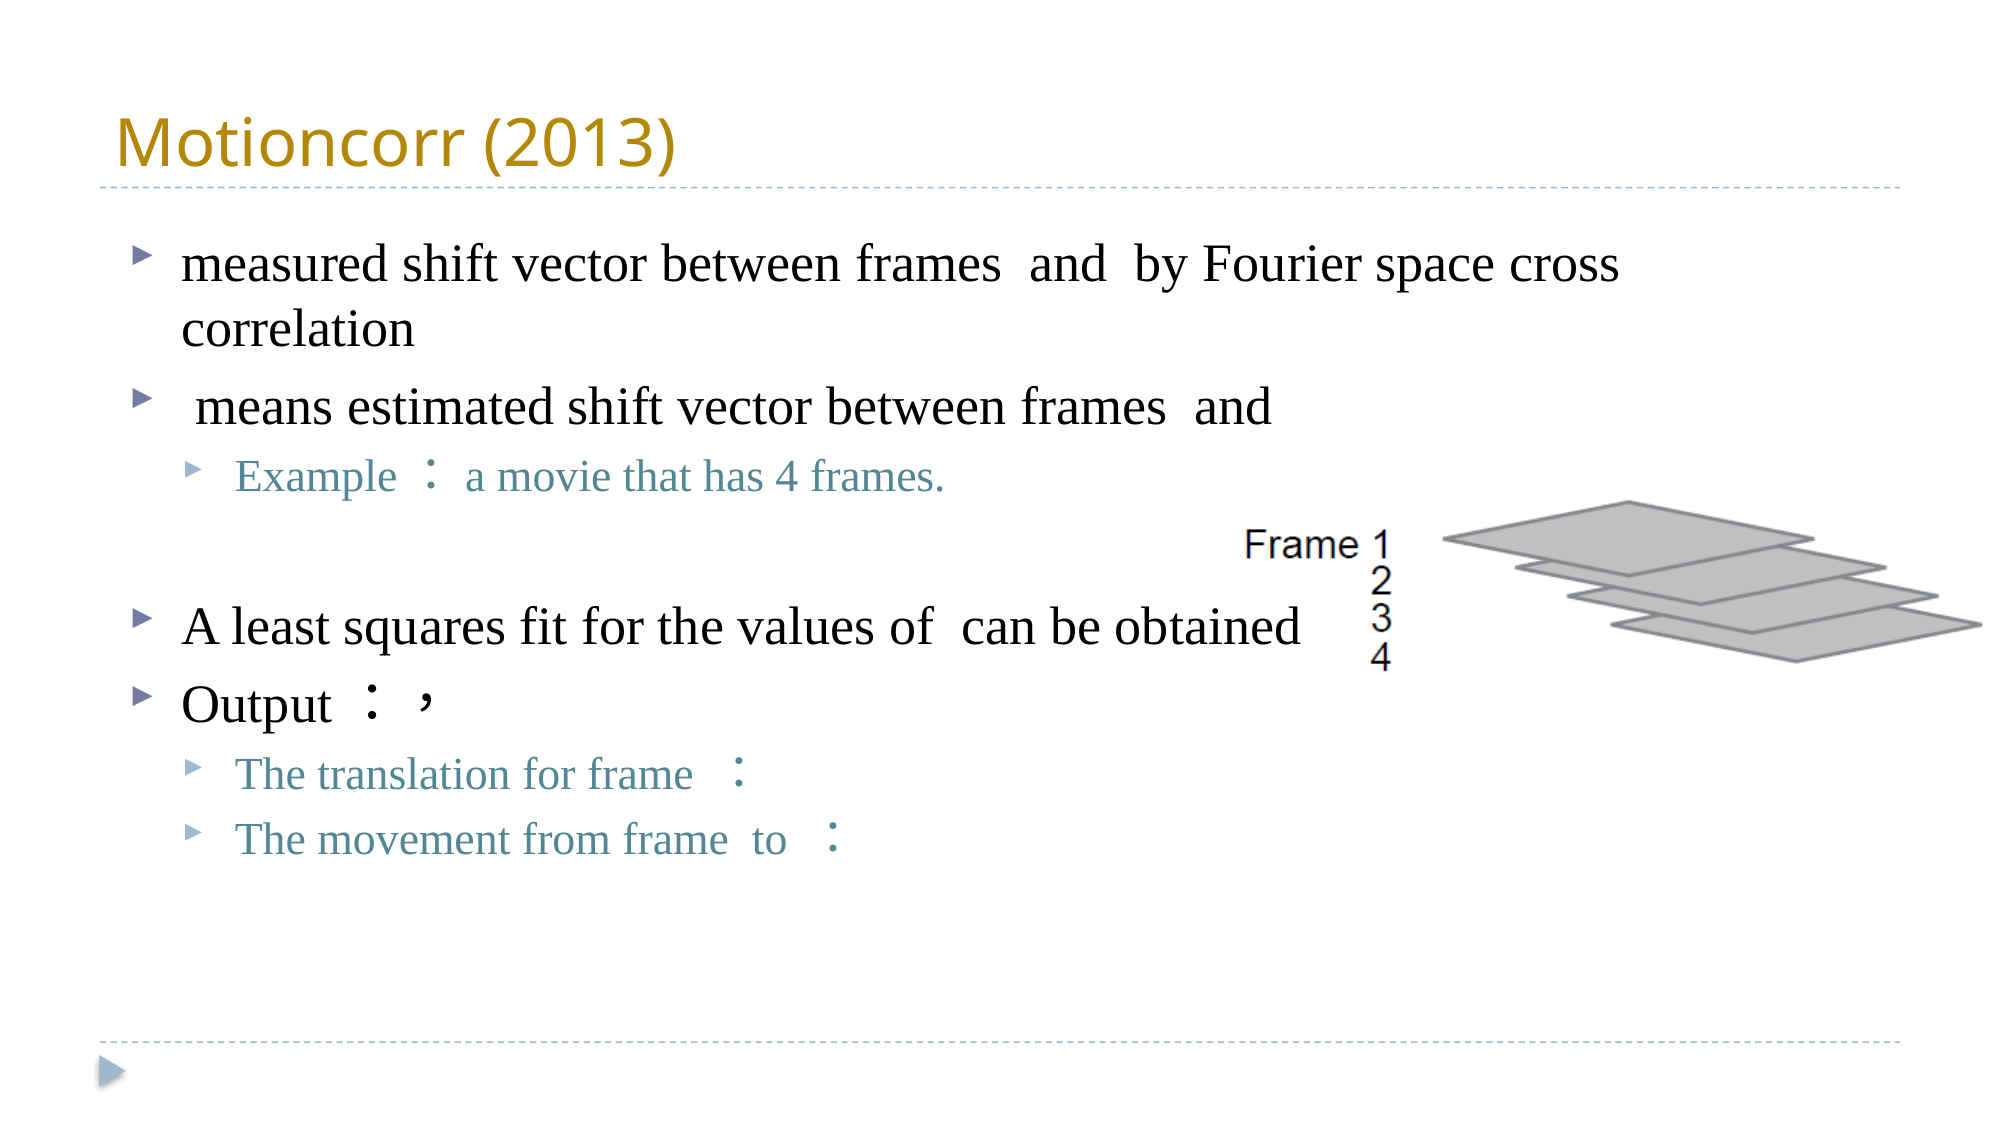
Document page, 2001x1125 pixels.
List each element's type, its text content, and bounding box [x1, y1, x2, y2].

picture [1210, 479, 1993, 702]
title Motioncorr (2013) [99, 24, 1901, 188]
